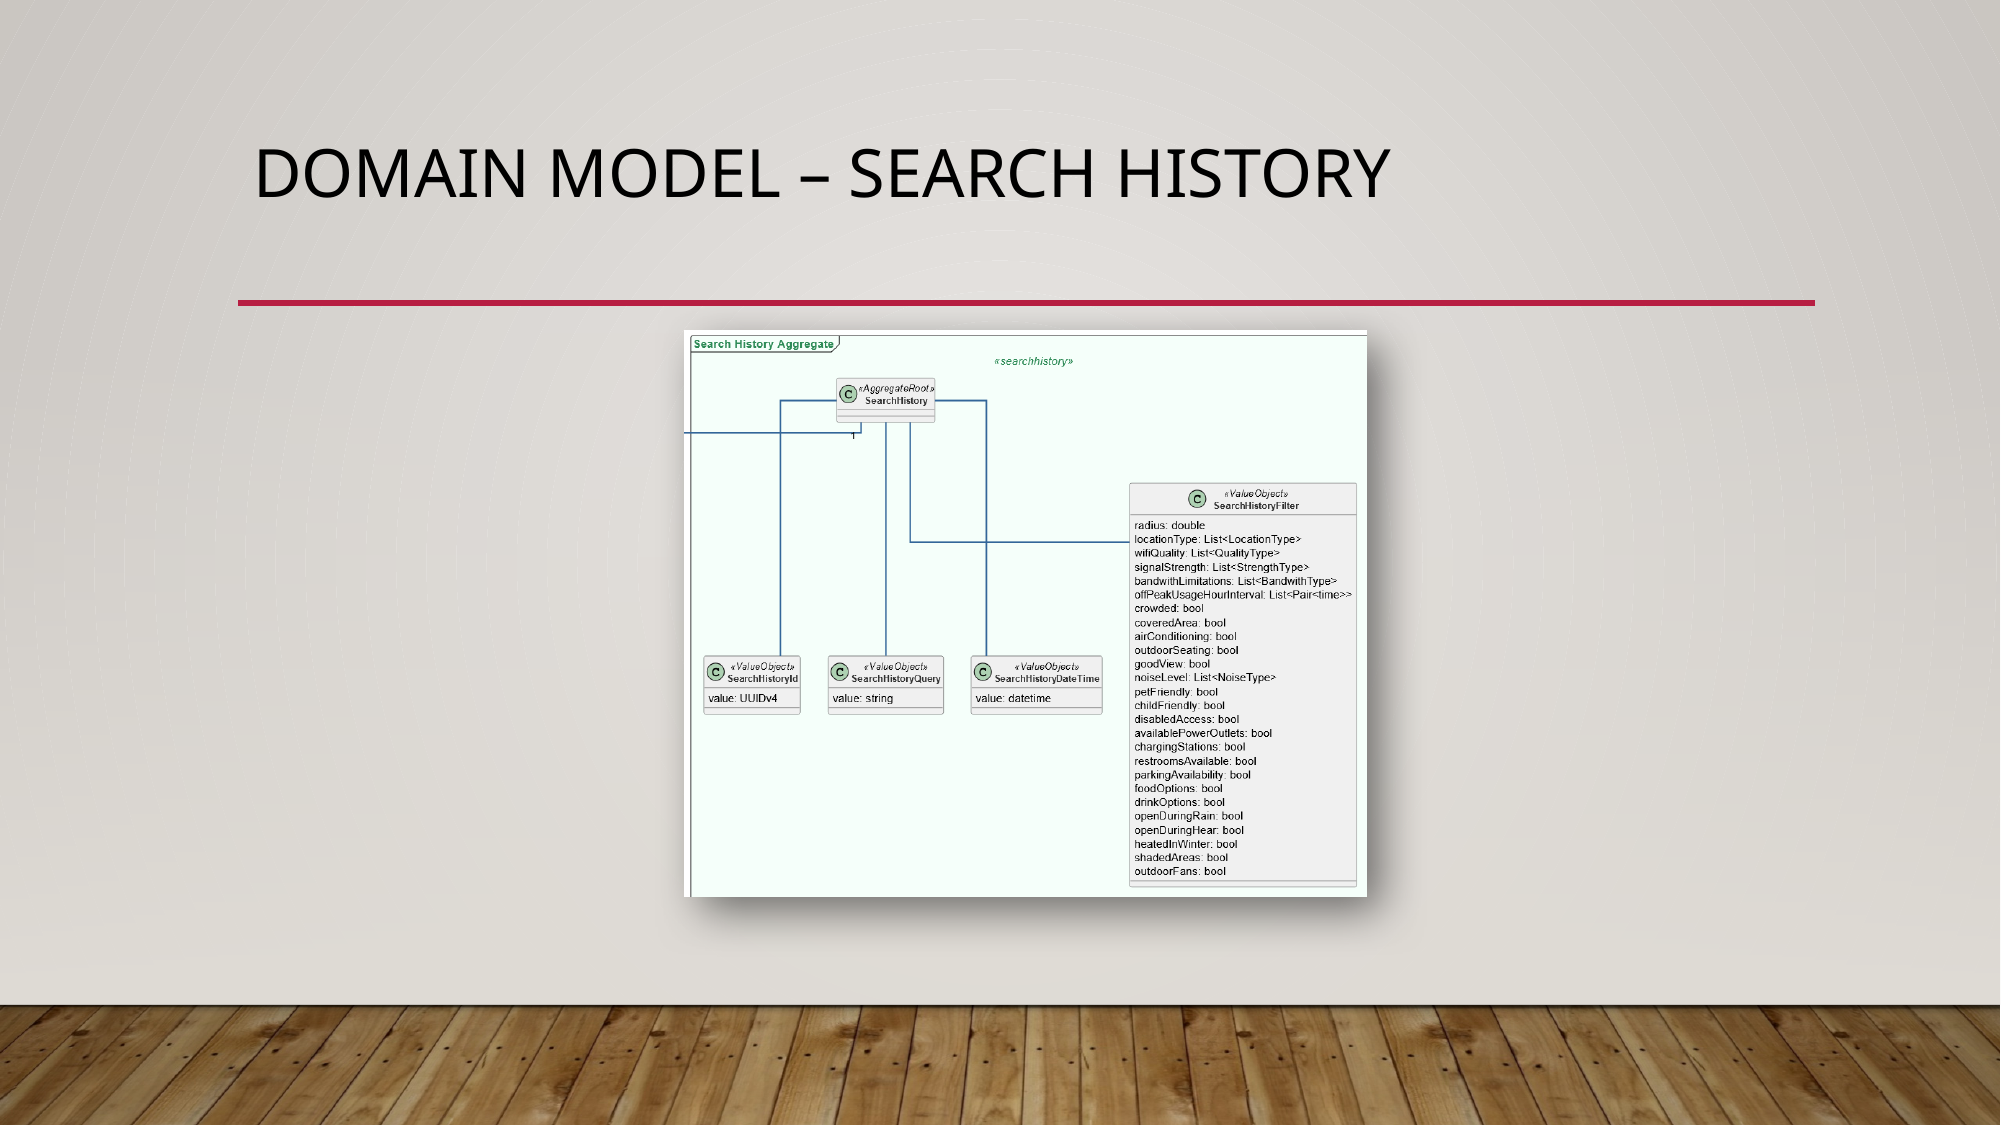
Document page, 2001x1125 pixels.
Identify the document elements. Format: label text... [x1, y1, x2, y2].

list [684, 330, 1367, 897]
picture [0, 1005, 2000, 1125]
title Domain Model – Search history [238, 131, 1814, 305]
